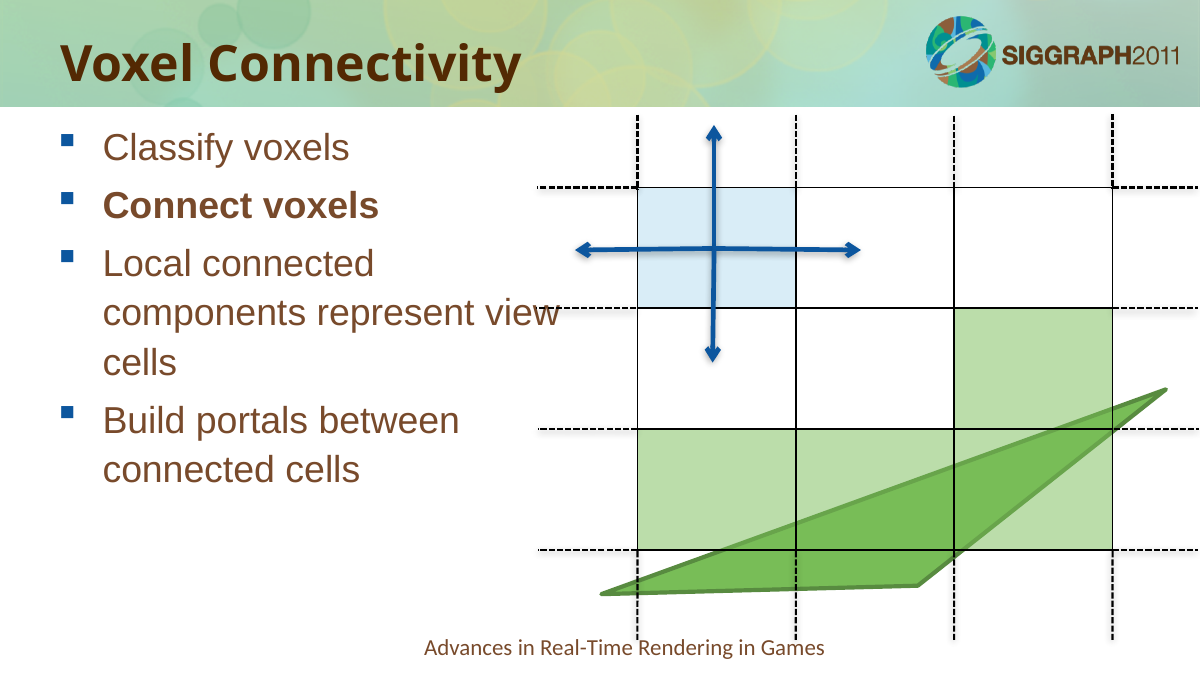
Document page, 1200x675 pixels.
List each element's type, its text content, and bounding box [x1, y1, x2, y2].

text_box Voxel Connectivity [48, 24, 1090, 112]
list Classify voxels Connect voxels Local connected components represent view cells Build portals between connected cells [45, 112, 537, 625]
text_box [536, 113, 1200, 641]
list Visibility is a large chunk of CPU time on render thread Yet we have CPU time is under utilized Underutilized HW threads And not to mention other platforms! [709, 250, 860, 367]
picture [0, 0, 1200, 107]
